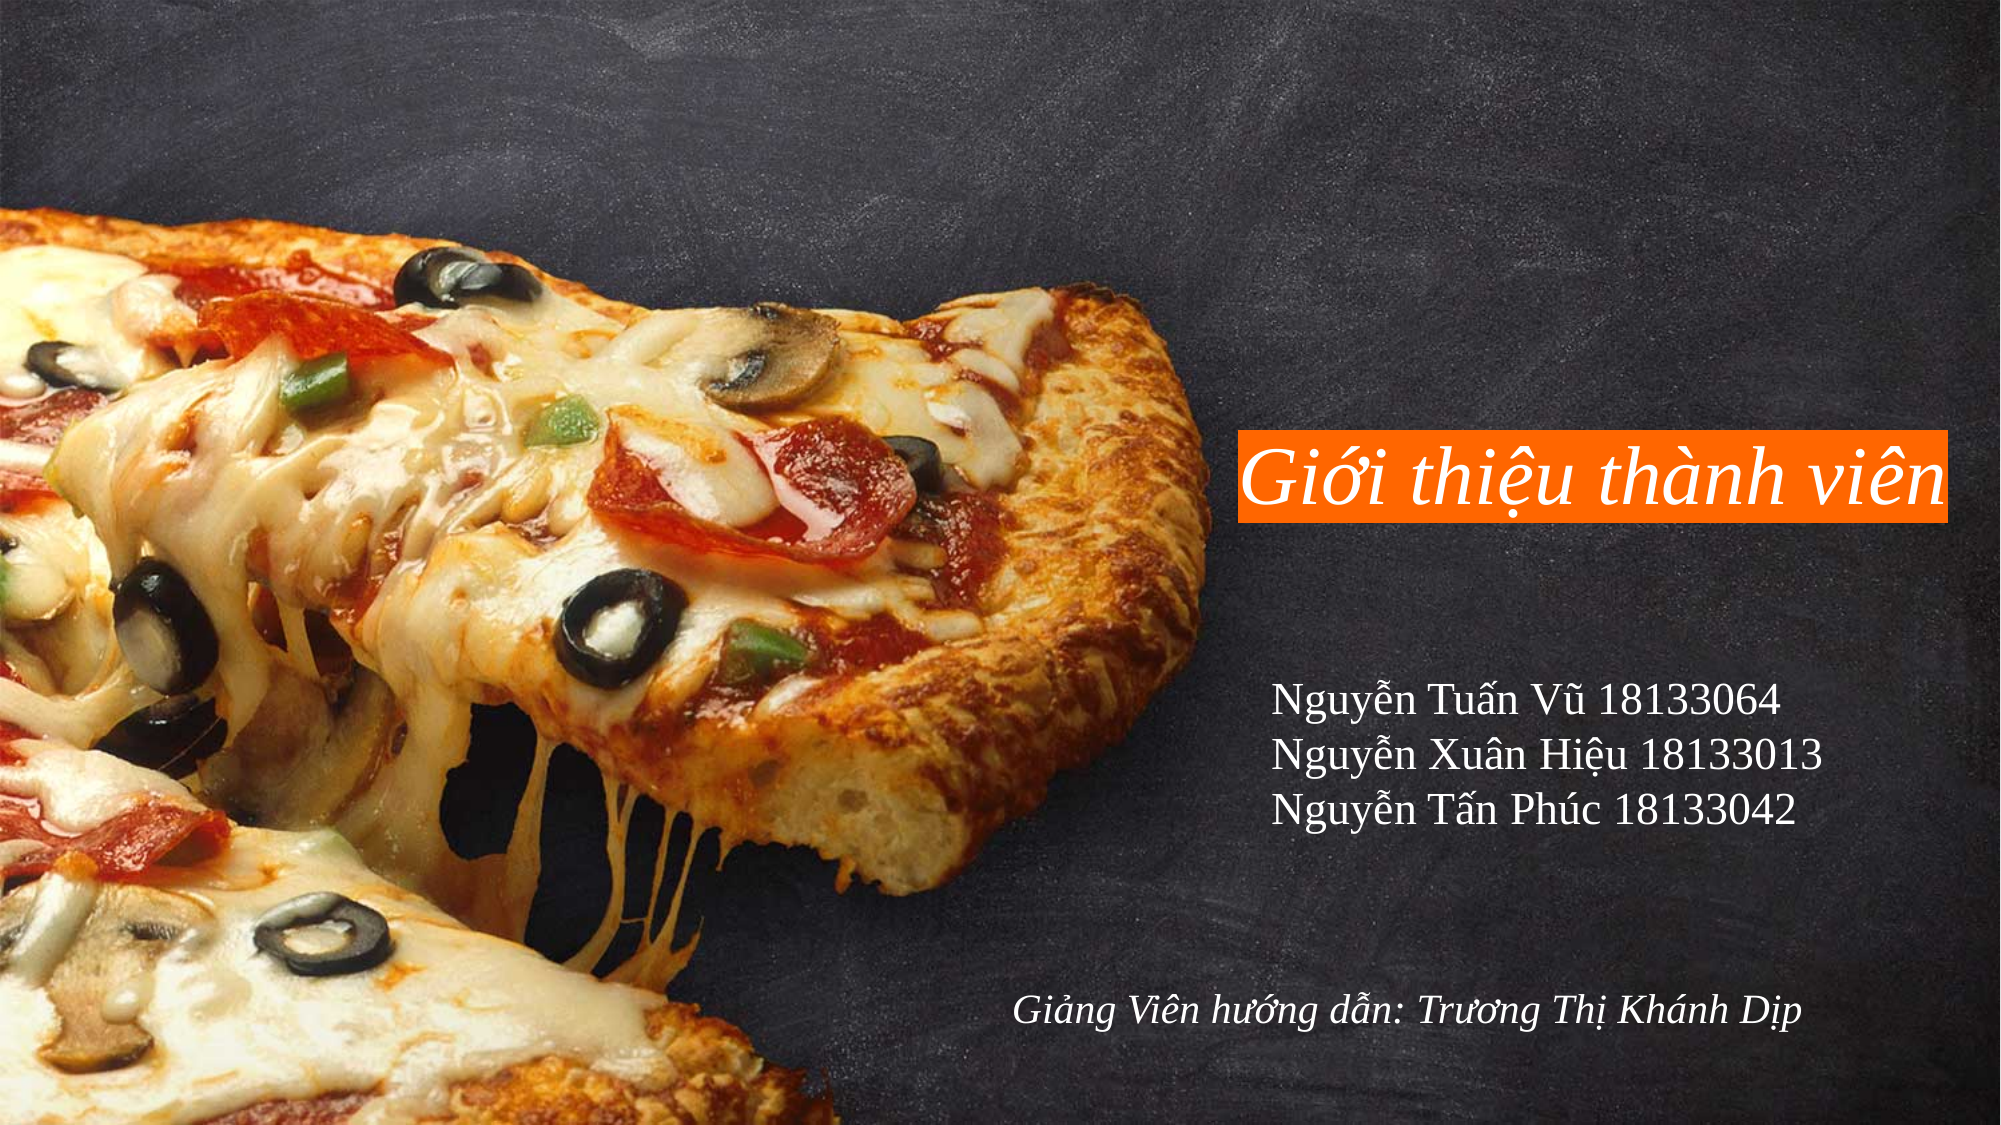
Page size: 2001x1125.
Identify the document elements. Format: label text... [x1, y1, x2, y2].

text_box Giảng Viên hướng dẫn: Trương Thị Khánh Dịp [988, 972, 1819, 1115]
text_box Giới thiệu thành viên [1223, 413, 1984, 529]
picture [0, 0, 2001, 1125]
text_box Nguyễn Tuấn Vũ 18133064 Nguyễn Xuân Hiệu 18133013 Nguyễn Tấn Phúc 18133042 [1257, 661, 1886, 841]
